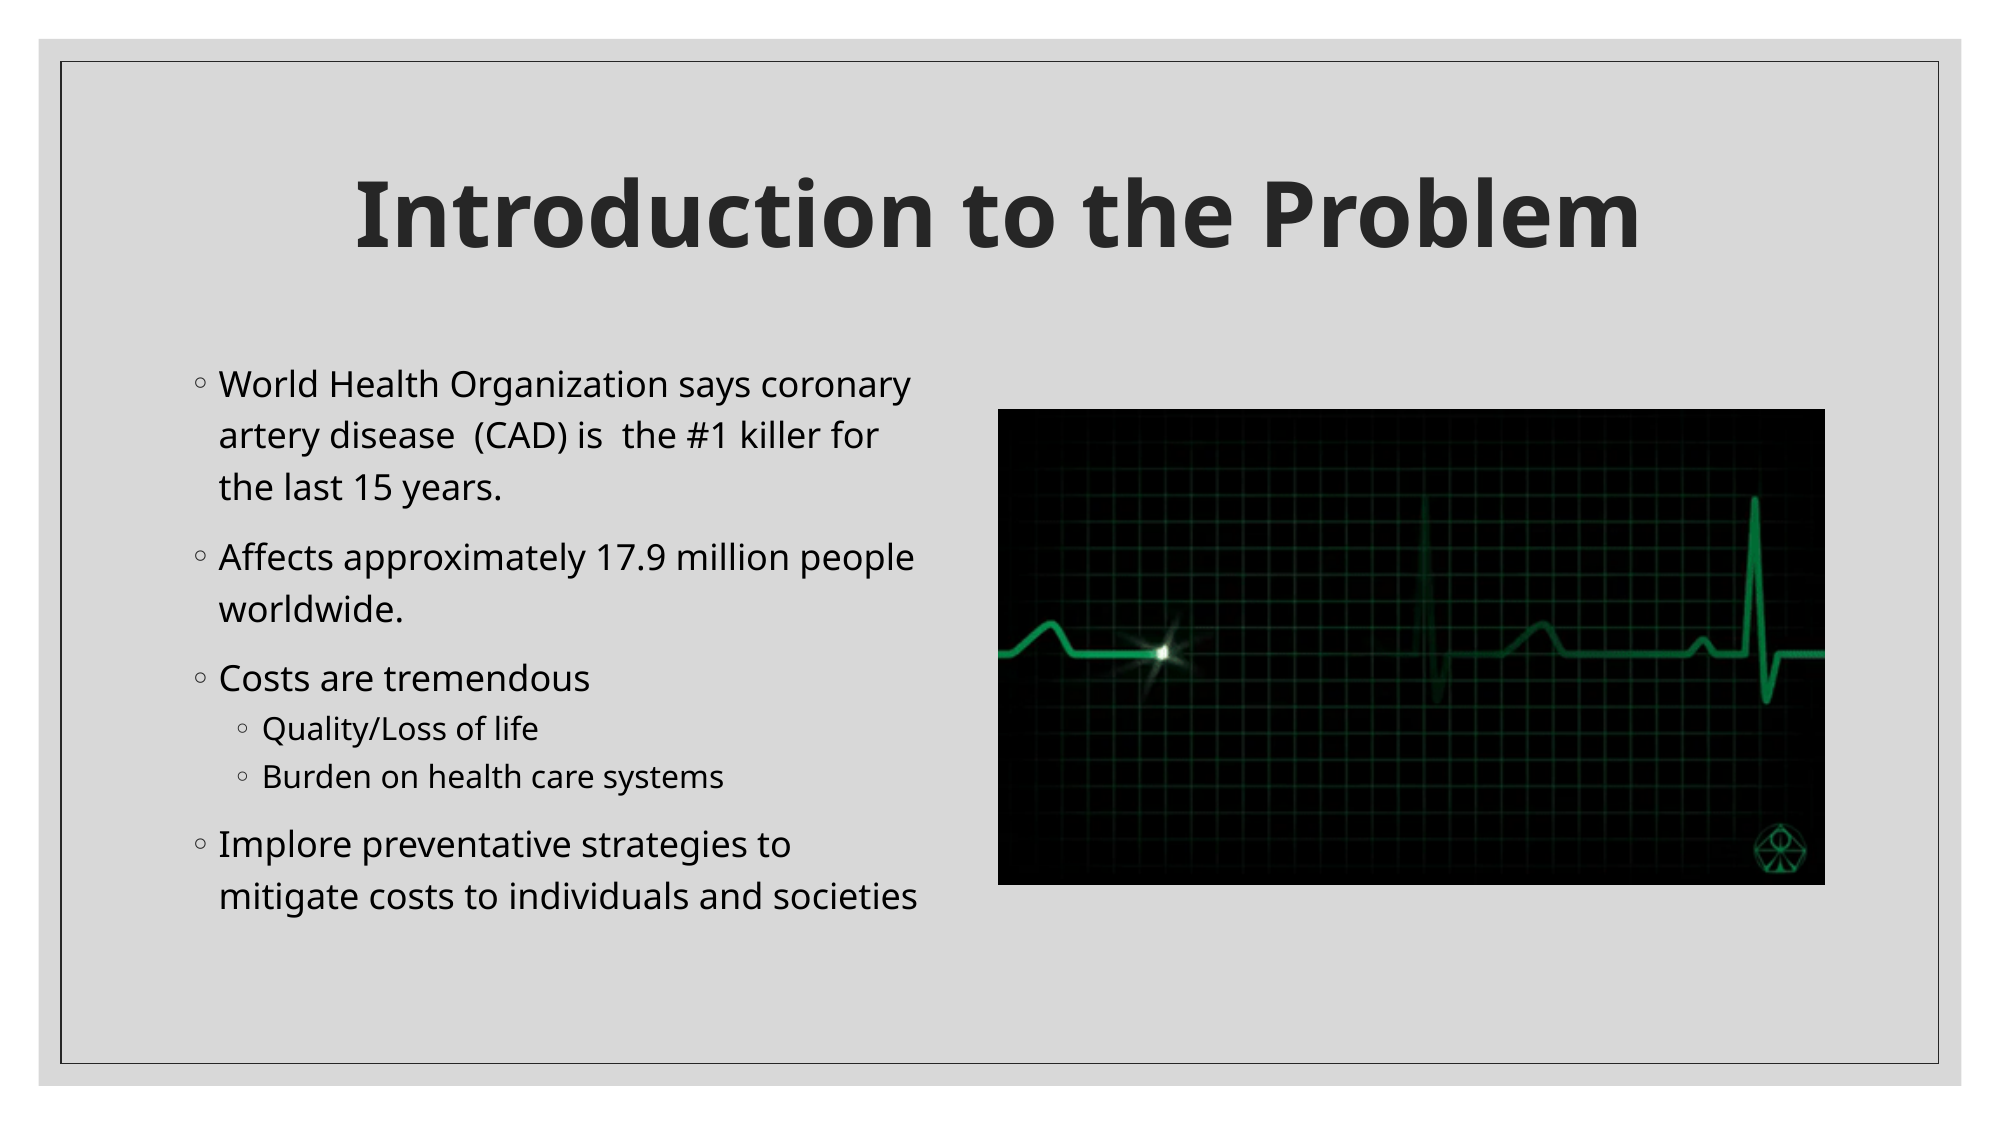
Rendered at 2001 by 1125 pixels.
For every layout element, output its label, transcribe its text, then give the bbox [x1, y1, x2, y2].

list World Health Organization says coronary artery disease (CAD) is the #1 killer for the last 15 years. Affects approximately 17.9 million people worldwide. Costs are tremendous Quality/Loss of life Burden on health care systems Implore preventative strategies to mitigate costs to individuals and societies [174, 345, 940, 960]
title Introduction to the Problem [174, 105, 1825, 331]
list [998, 409, 1825, 885]
